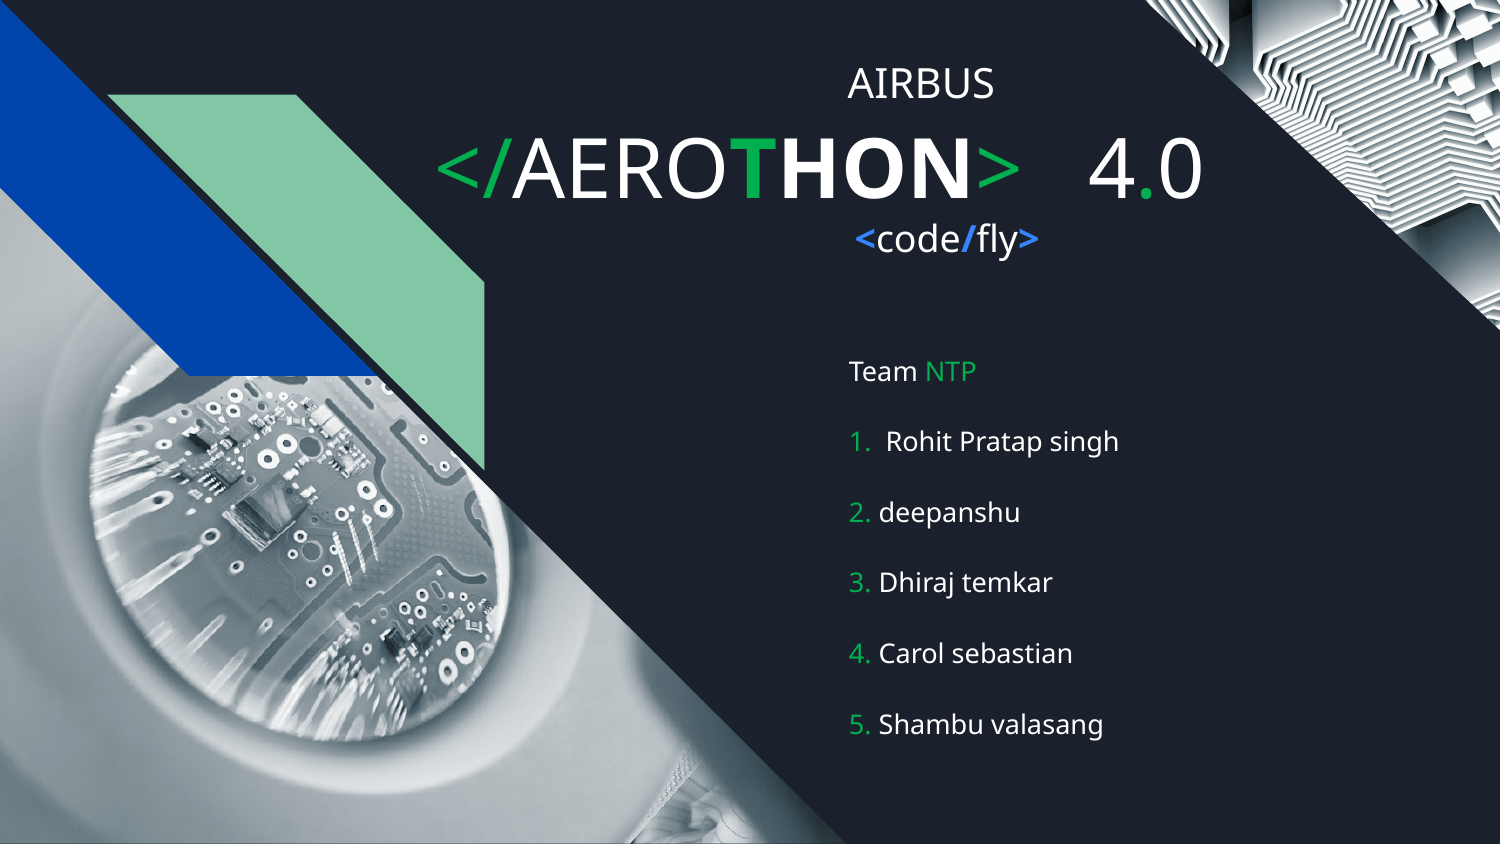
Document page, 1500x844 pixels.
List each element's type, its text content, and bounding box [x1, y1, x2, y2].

picture [1330, 0, 1500, 331]
title AIRBUS </AEROTHON> 4.0 <code/fly> [419, 0, 1330, 254]
picture [0, 189, 847, 844]
subtitle Team NTP 1. Rohit Pratap singh 2. deepanshu 3. Dhiraj temkar 4. Carol sebastian 5. Shambu valasang [833, 334, 1404, 781]
